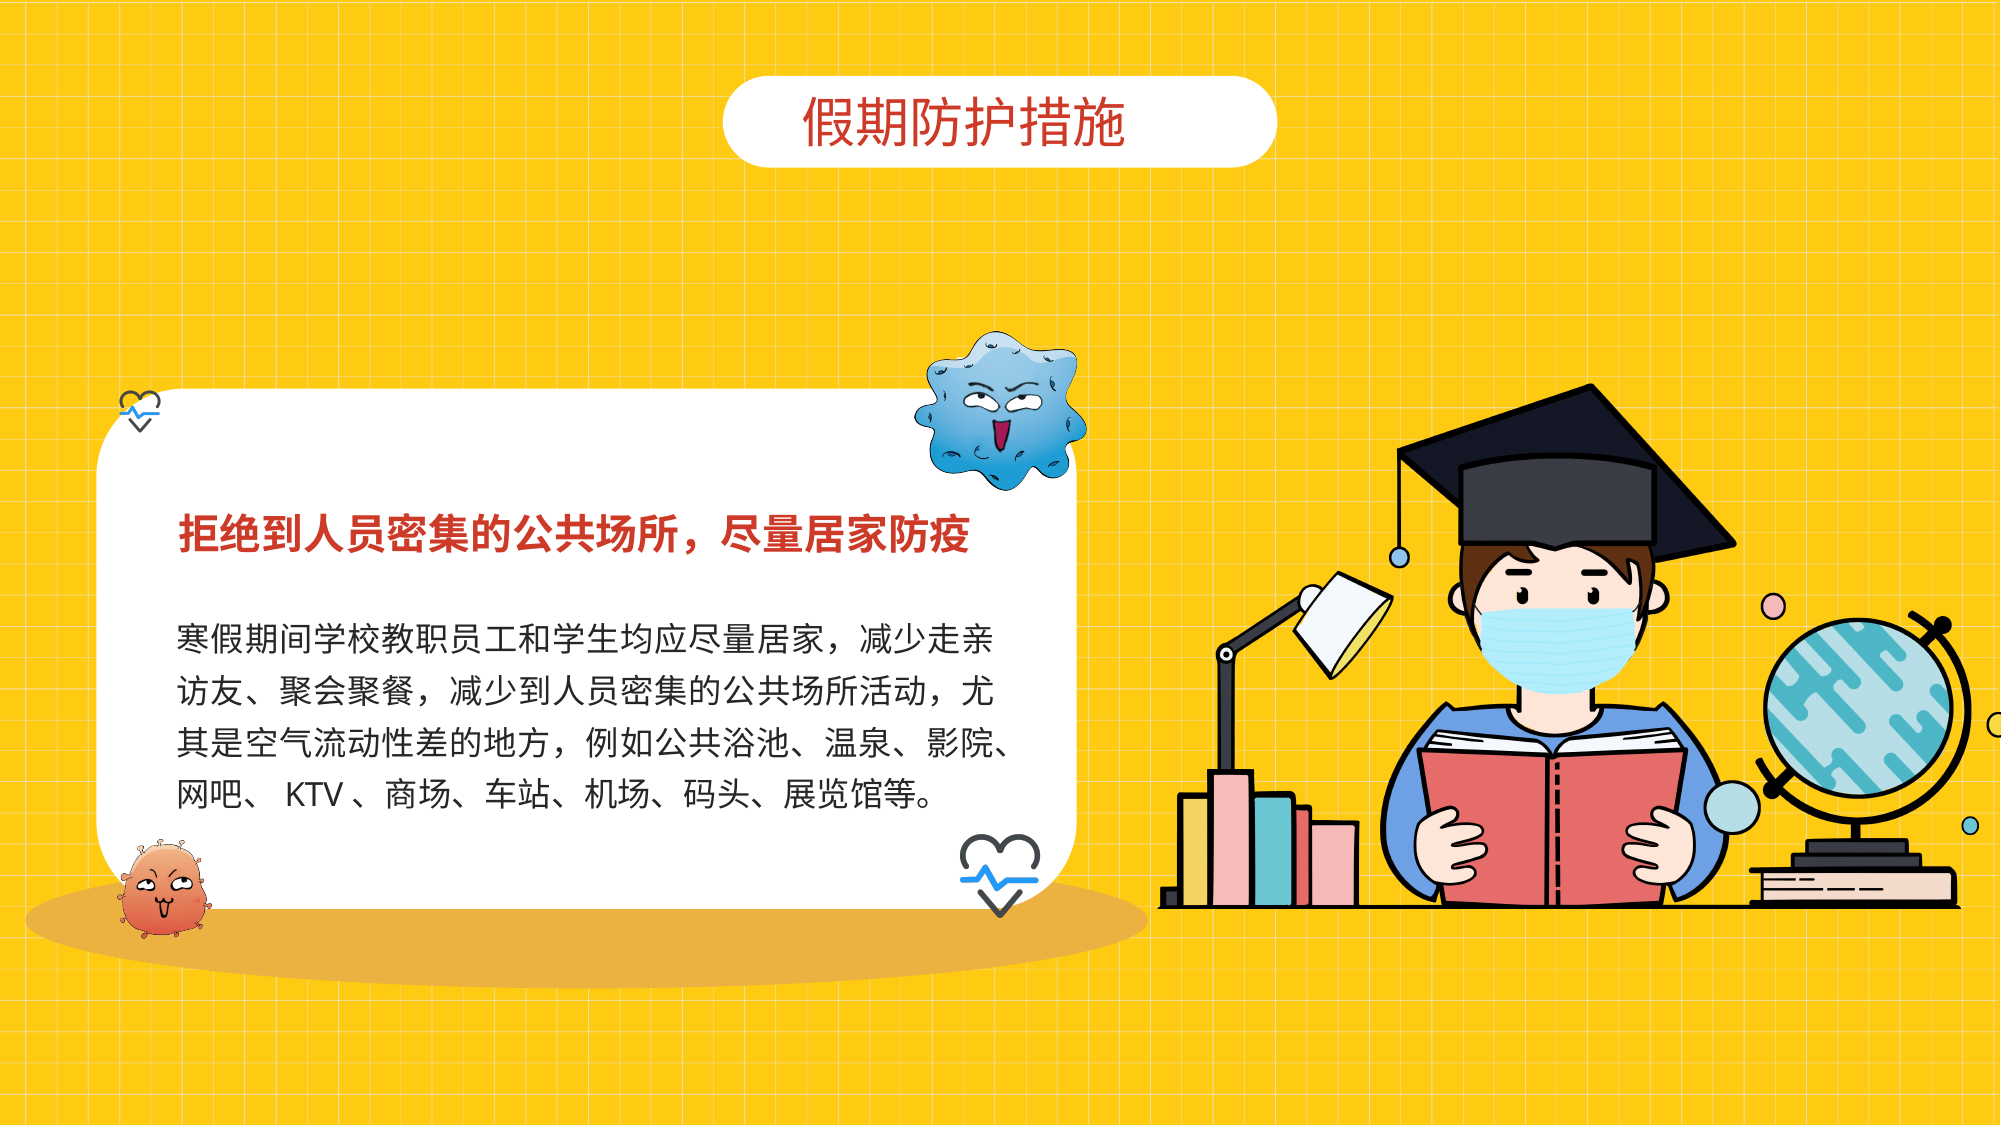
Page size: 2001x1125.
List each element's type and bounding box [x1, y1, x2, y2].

text_box [25, 331, 2000, 989]
text_box [722, 75, 1278, 168]
text_box [0, 2, 1999, 1125]
